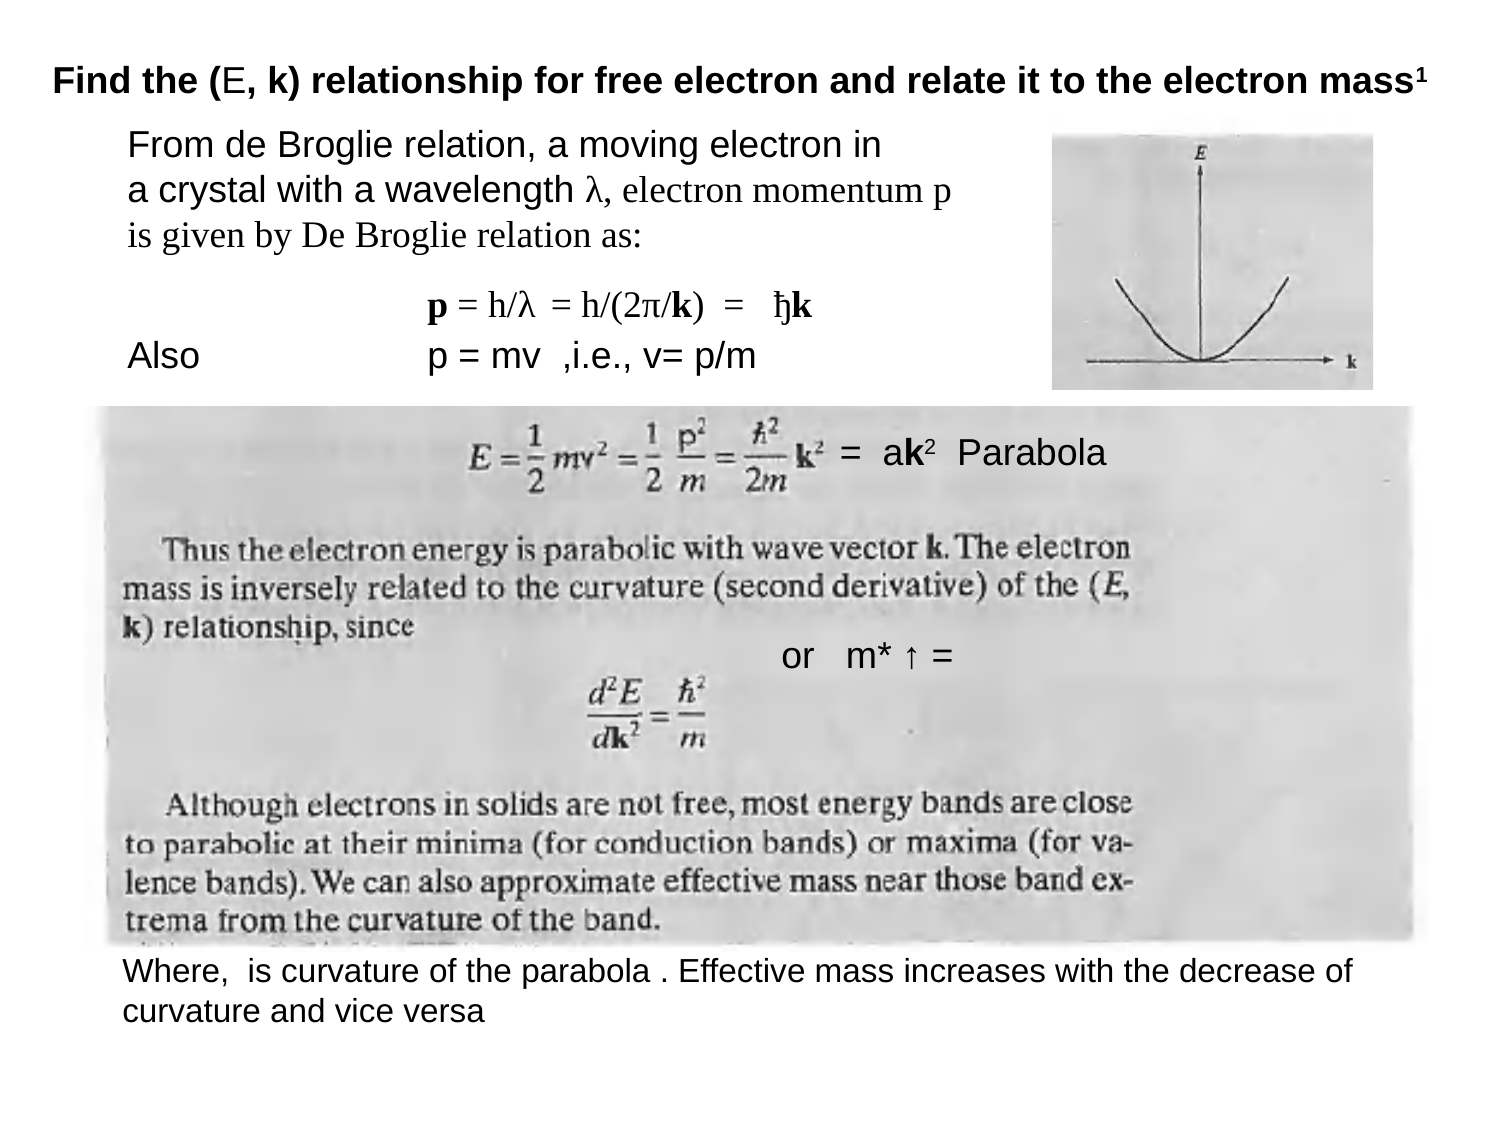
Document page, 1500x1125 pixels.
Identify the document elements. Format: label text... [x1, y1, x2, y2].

text_box From de Broglie relation, a moving electron in a crystal with a wavelength λ, electron momentum p is given by De Broglie relation as: p = h/λ = h/(2π/k) = ђk Also p = mv ,i.e., v= p/m [112, 112, 1400, 384]
picture [1051, 116, 1374, 390]
picture [83, 406, 1429, 952]
text_box Find the (E, k) relationship for free electron and relate it to the electron mass1 [37, 48, 1463, 109]
